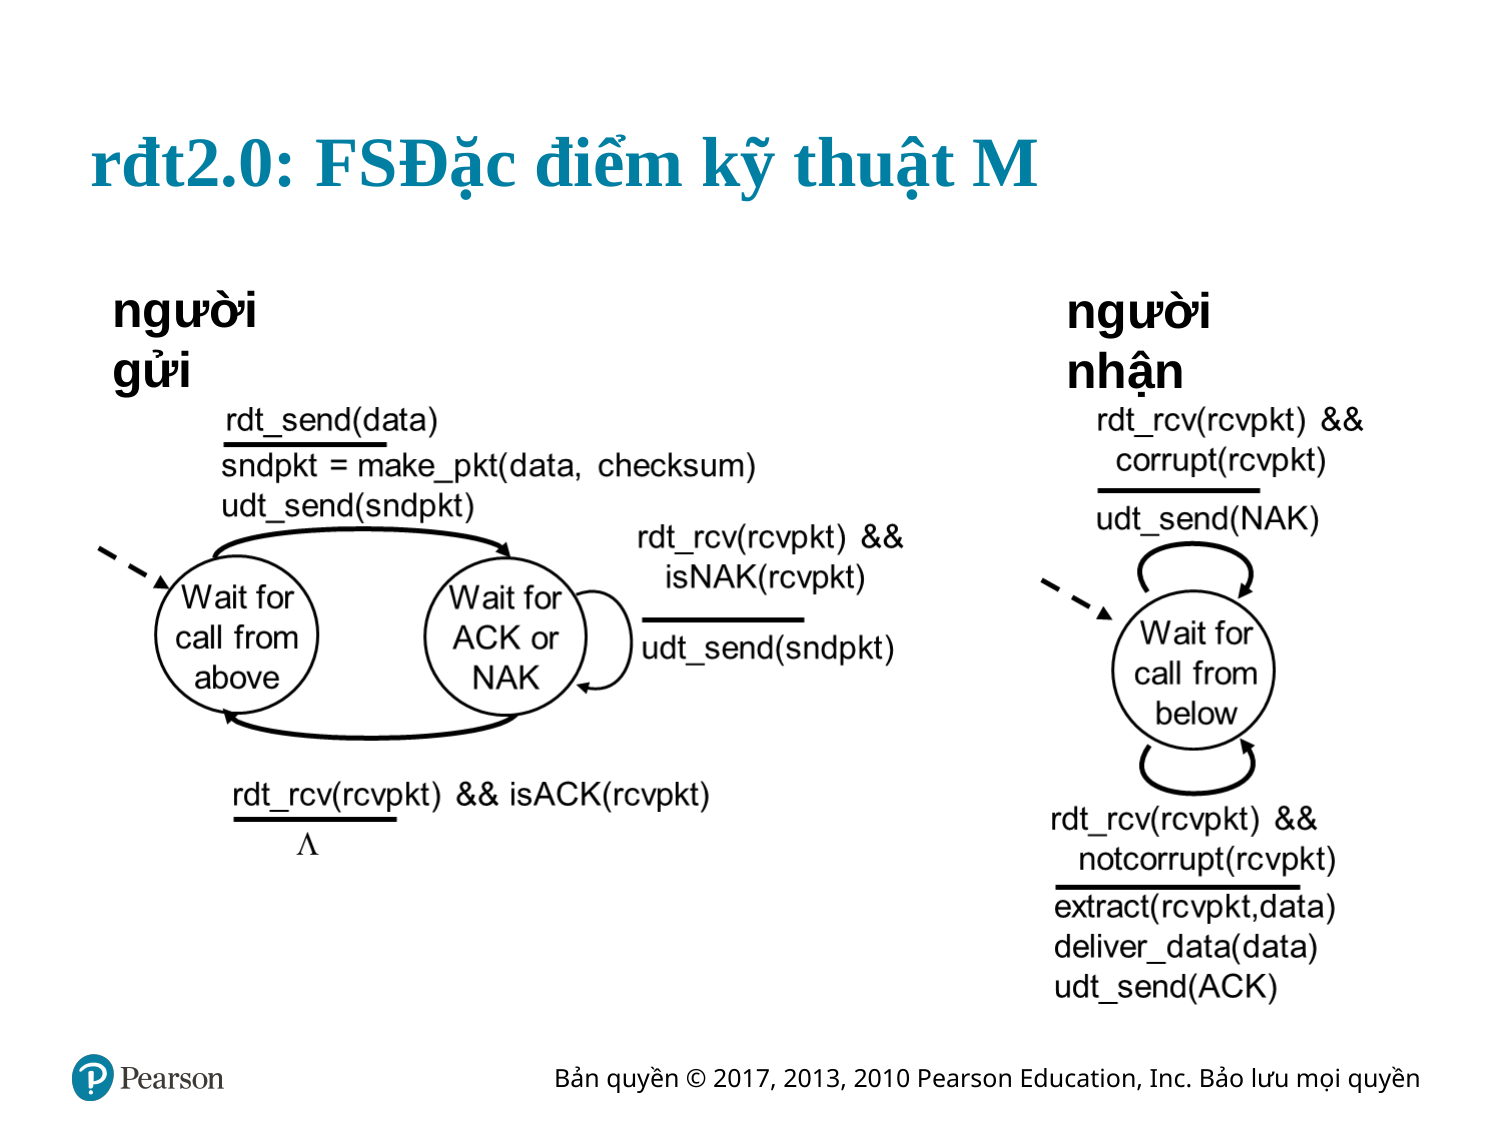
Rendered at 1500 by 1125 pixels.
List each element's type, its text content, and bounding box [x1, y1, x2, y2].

picture [72, 1087, 83, 1101]
picture [80, 1063, 106, 1088]
picture [72, 1054, 88, 1070]
list người nhận [1051, 263, 1290, 337]
picture [97, 387, 964, 882]
picture [98, 1054, 224, 1101]
list người gửi [97, 262, 322, 342]
title r đ t2.0: F S Đặc điểm kỹ thuật M [75, 0, 1425, 216]
picture [1030, 387, 1397, 1026]
